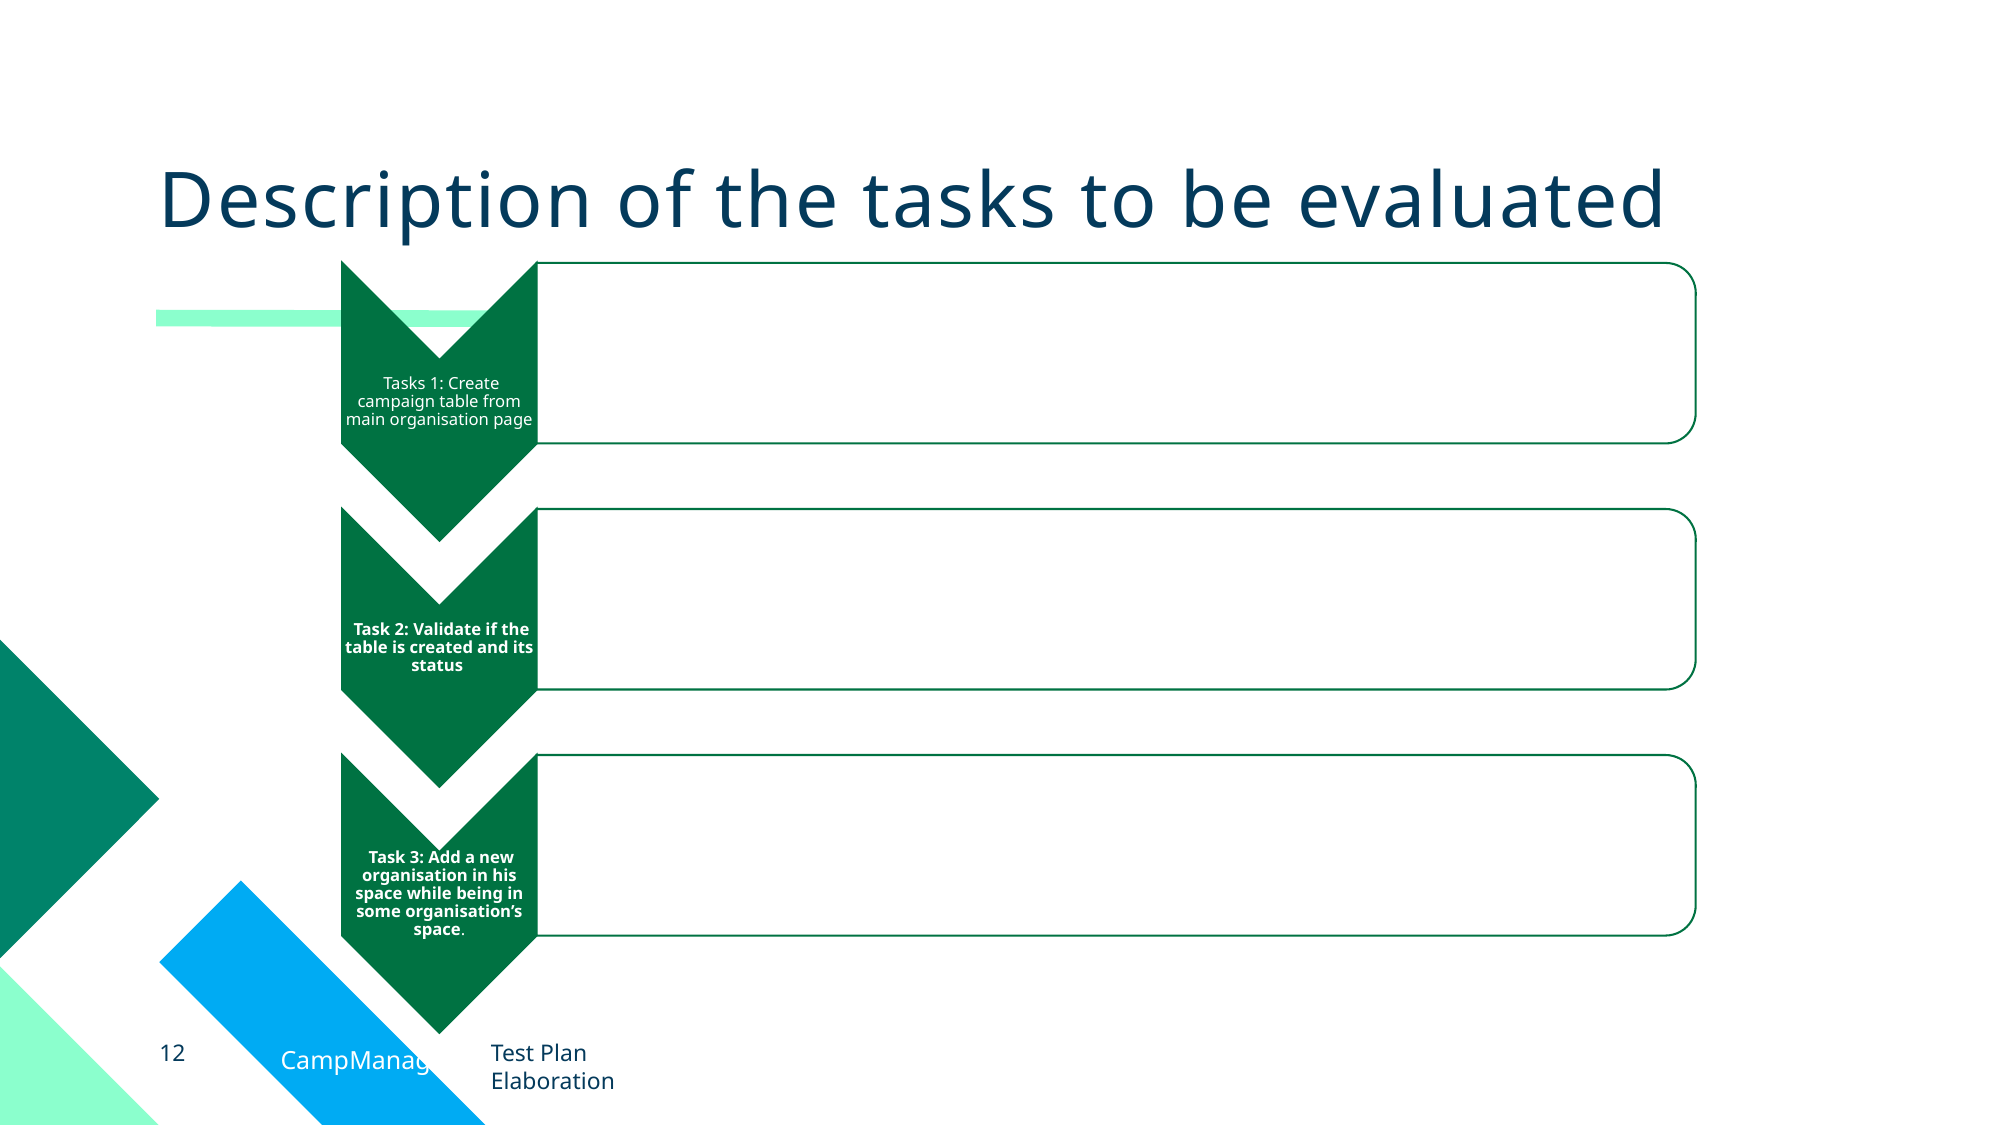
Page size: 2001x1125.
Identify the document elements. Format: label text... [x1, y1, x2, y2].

title Description of the tasks to be evaluated [158, 144, 1702, 245]
slide_number Test Plan Elaboration [491, 1038, 707, 1080]
slide_number 12 [159, 1038, 246, 1080]
footer CampManager [246, 1038, 491, 1080]
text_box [342, 262, 1696, 1034]
